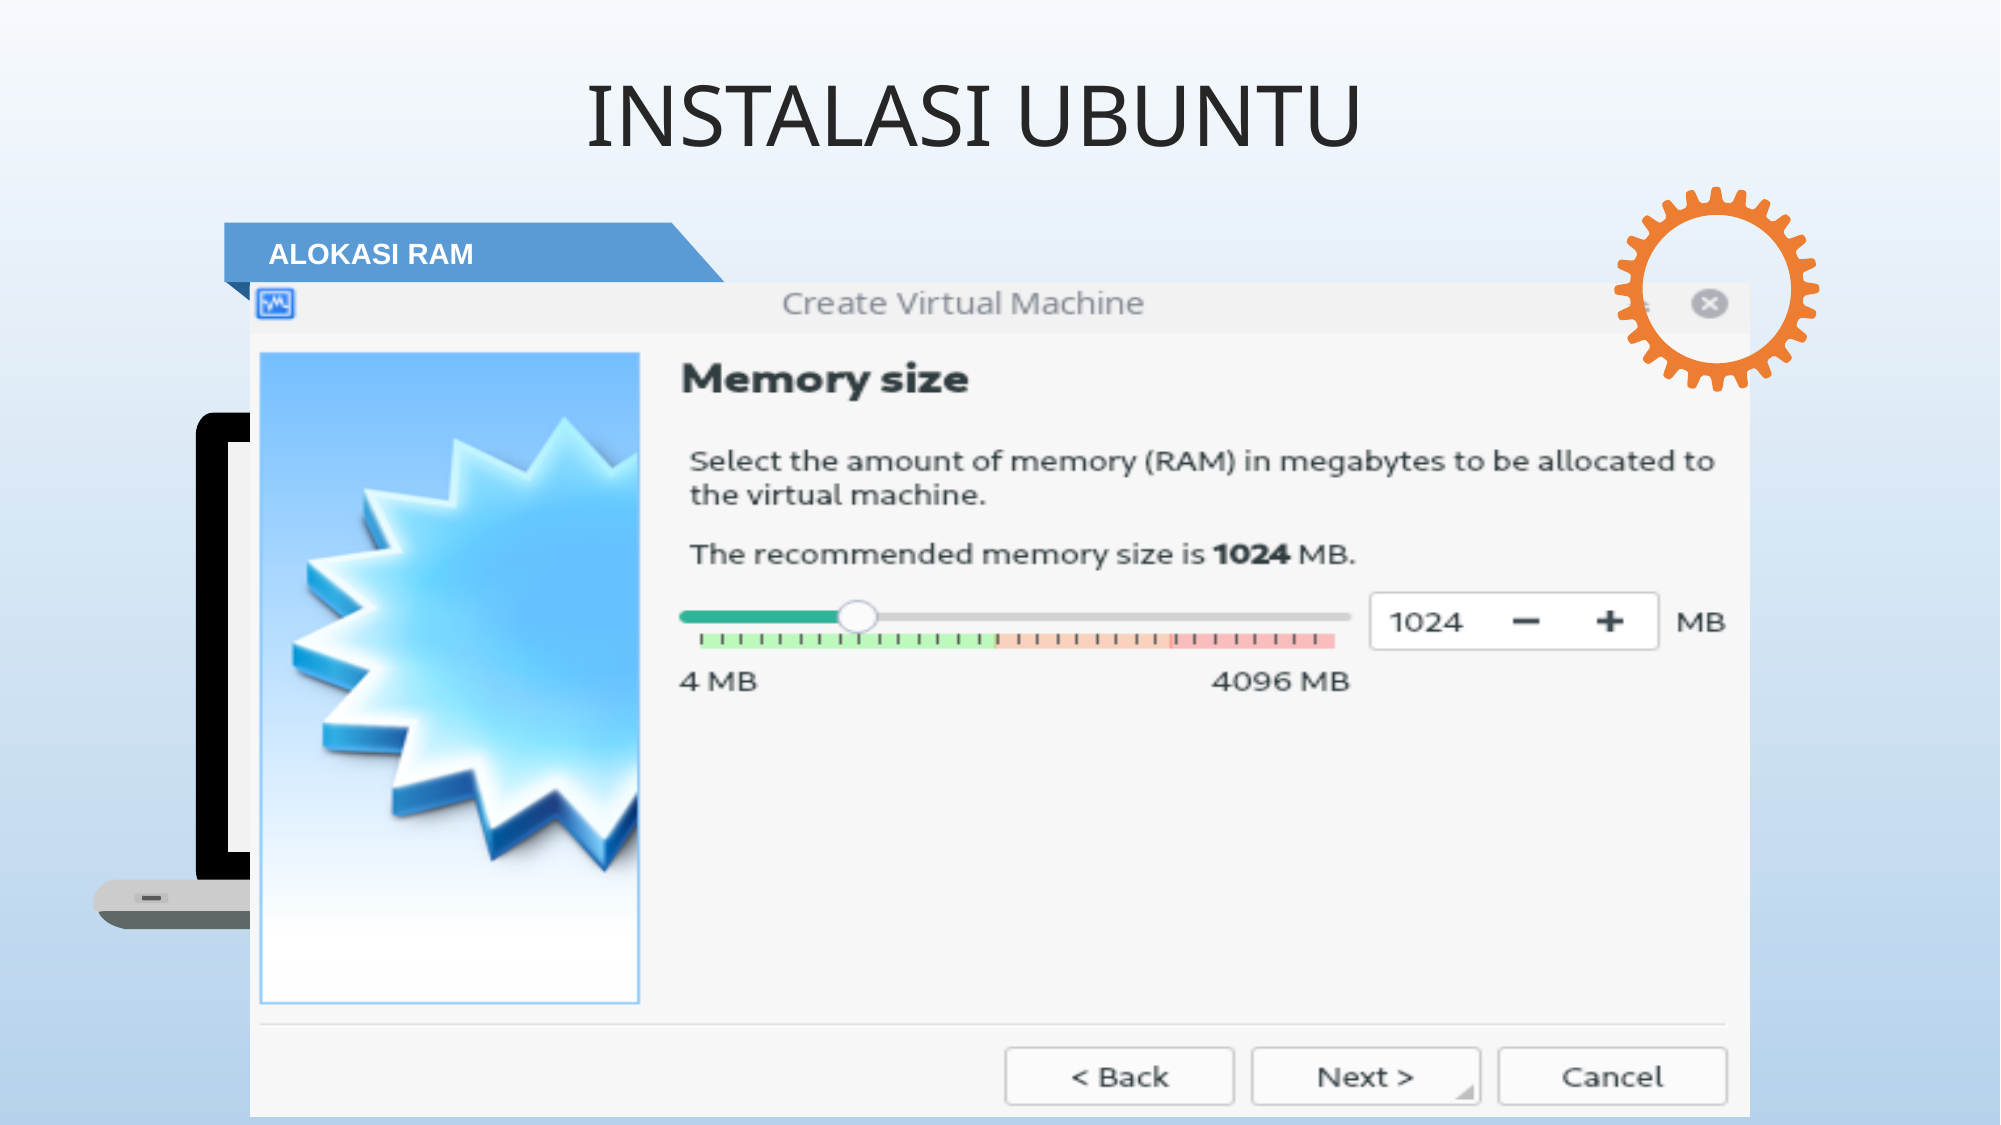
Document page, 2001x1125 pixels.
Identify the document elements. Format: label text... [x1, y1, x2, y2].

picture [250, 283, 1750, 1117]
list INSTALASI UBUNTU [0, 55, 1952, 175]
text_box [1617, 186, 1820, 379]
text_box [224, 222, 725, 301]
